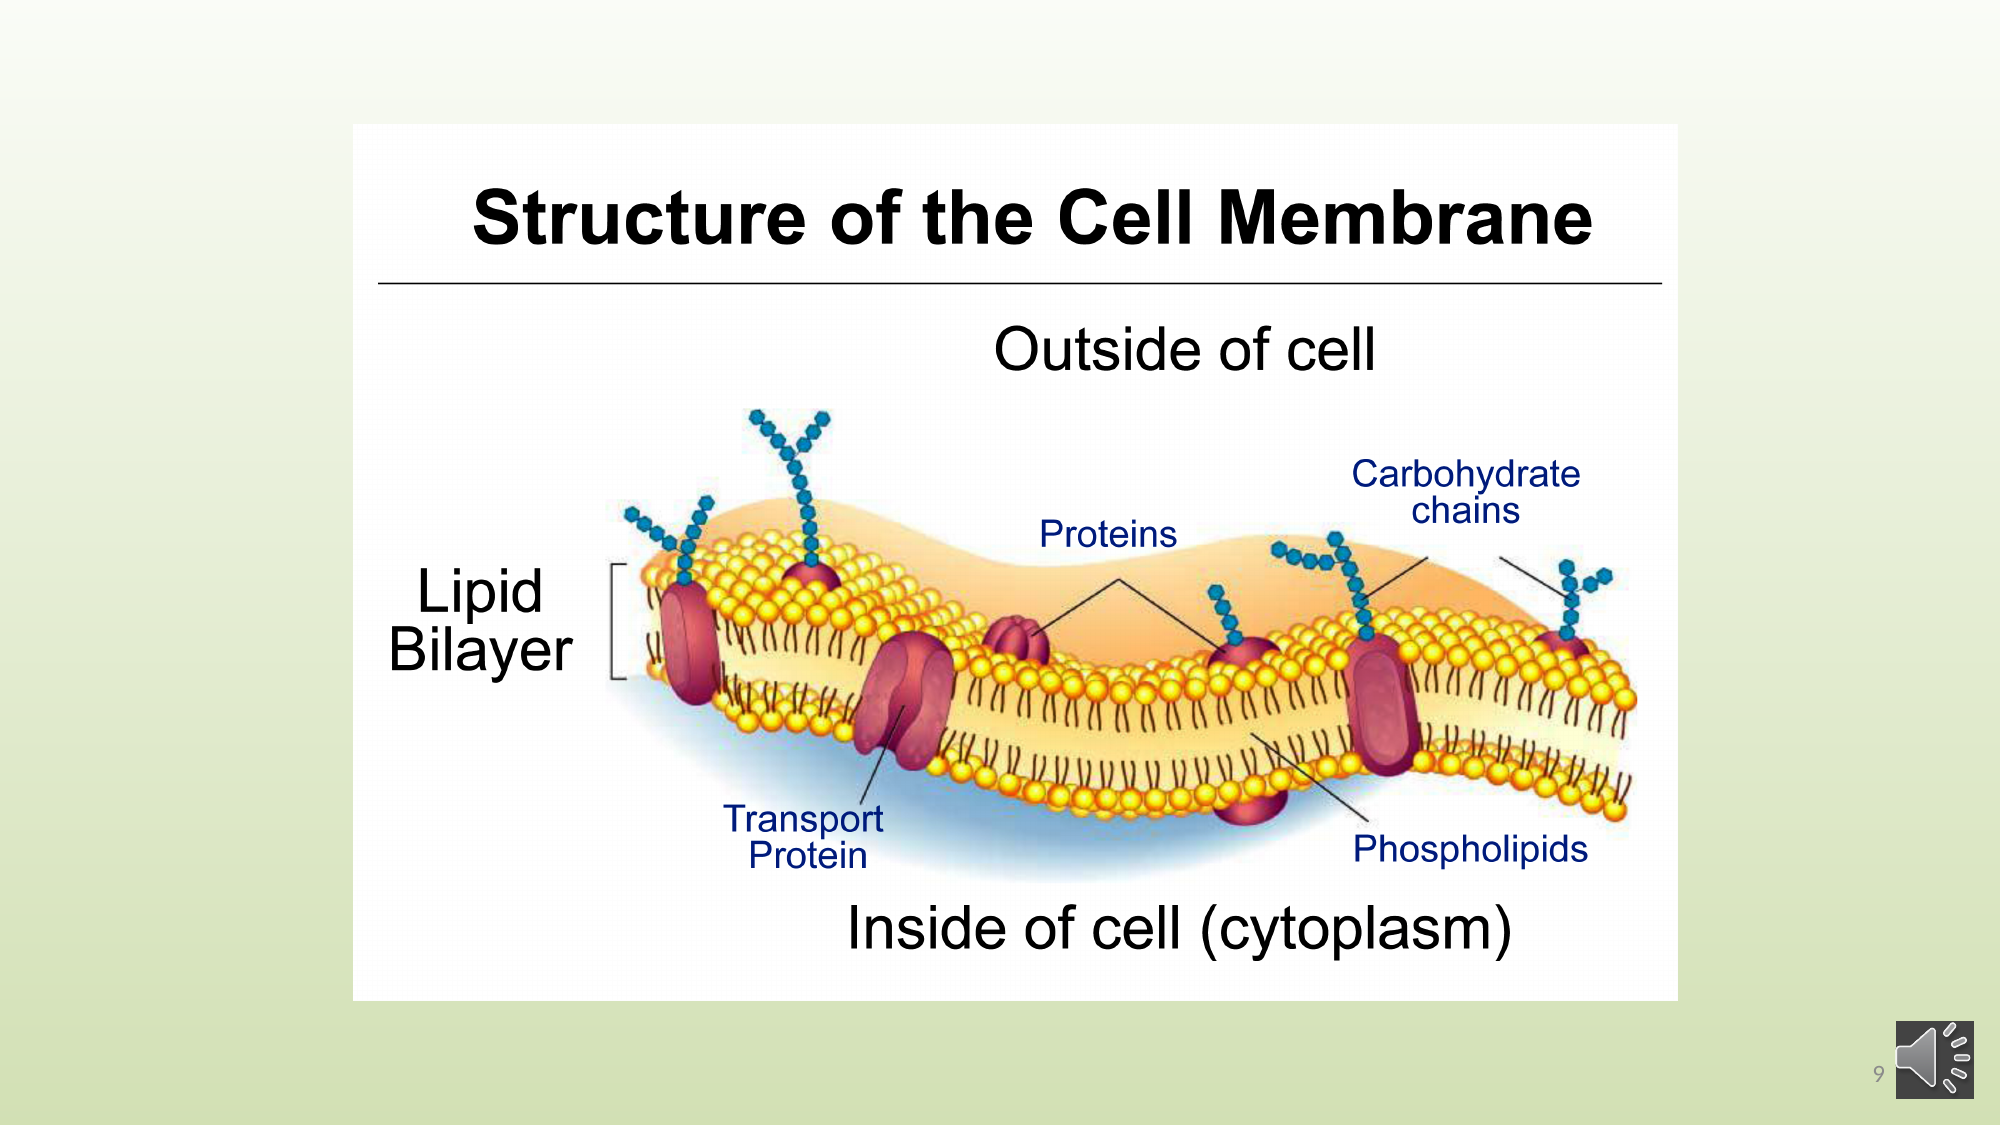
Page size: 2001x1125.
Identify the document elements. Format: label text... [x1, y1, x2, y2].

slide_number 9 [1433, 1042, 1889, 1103]
picture [353, 124, 1678, 1001]
picture [1894, 1019, 1976, 1101]
